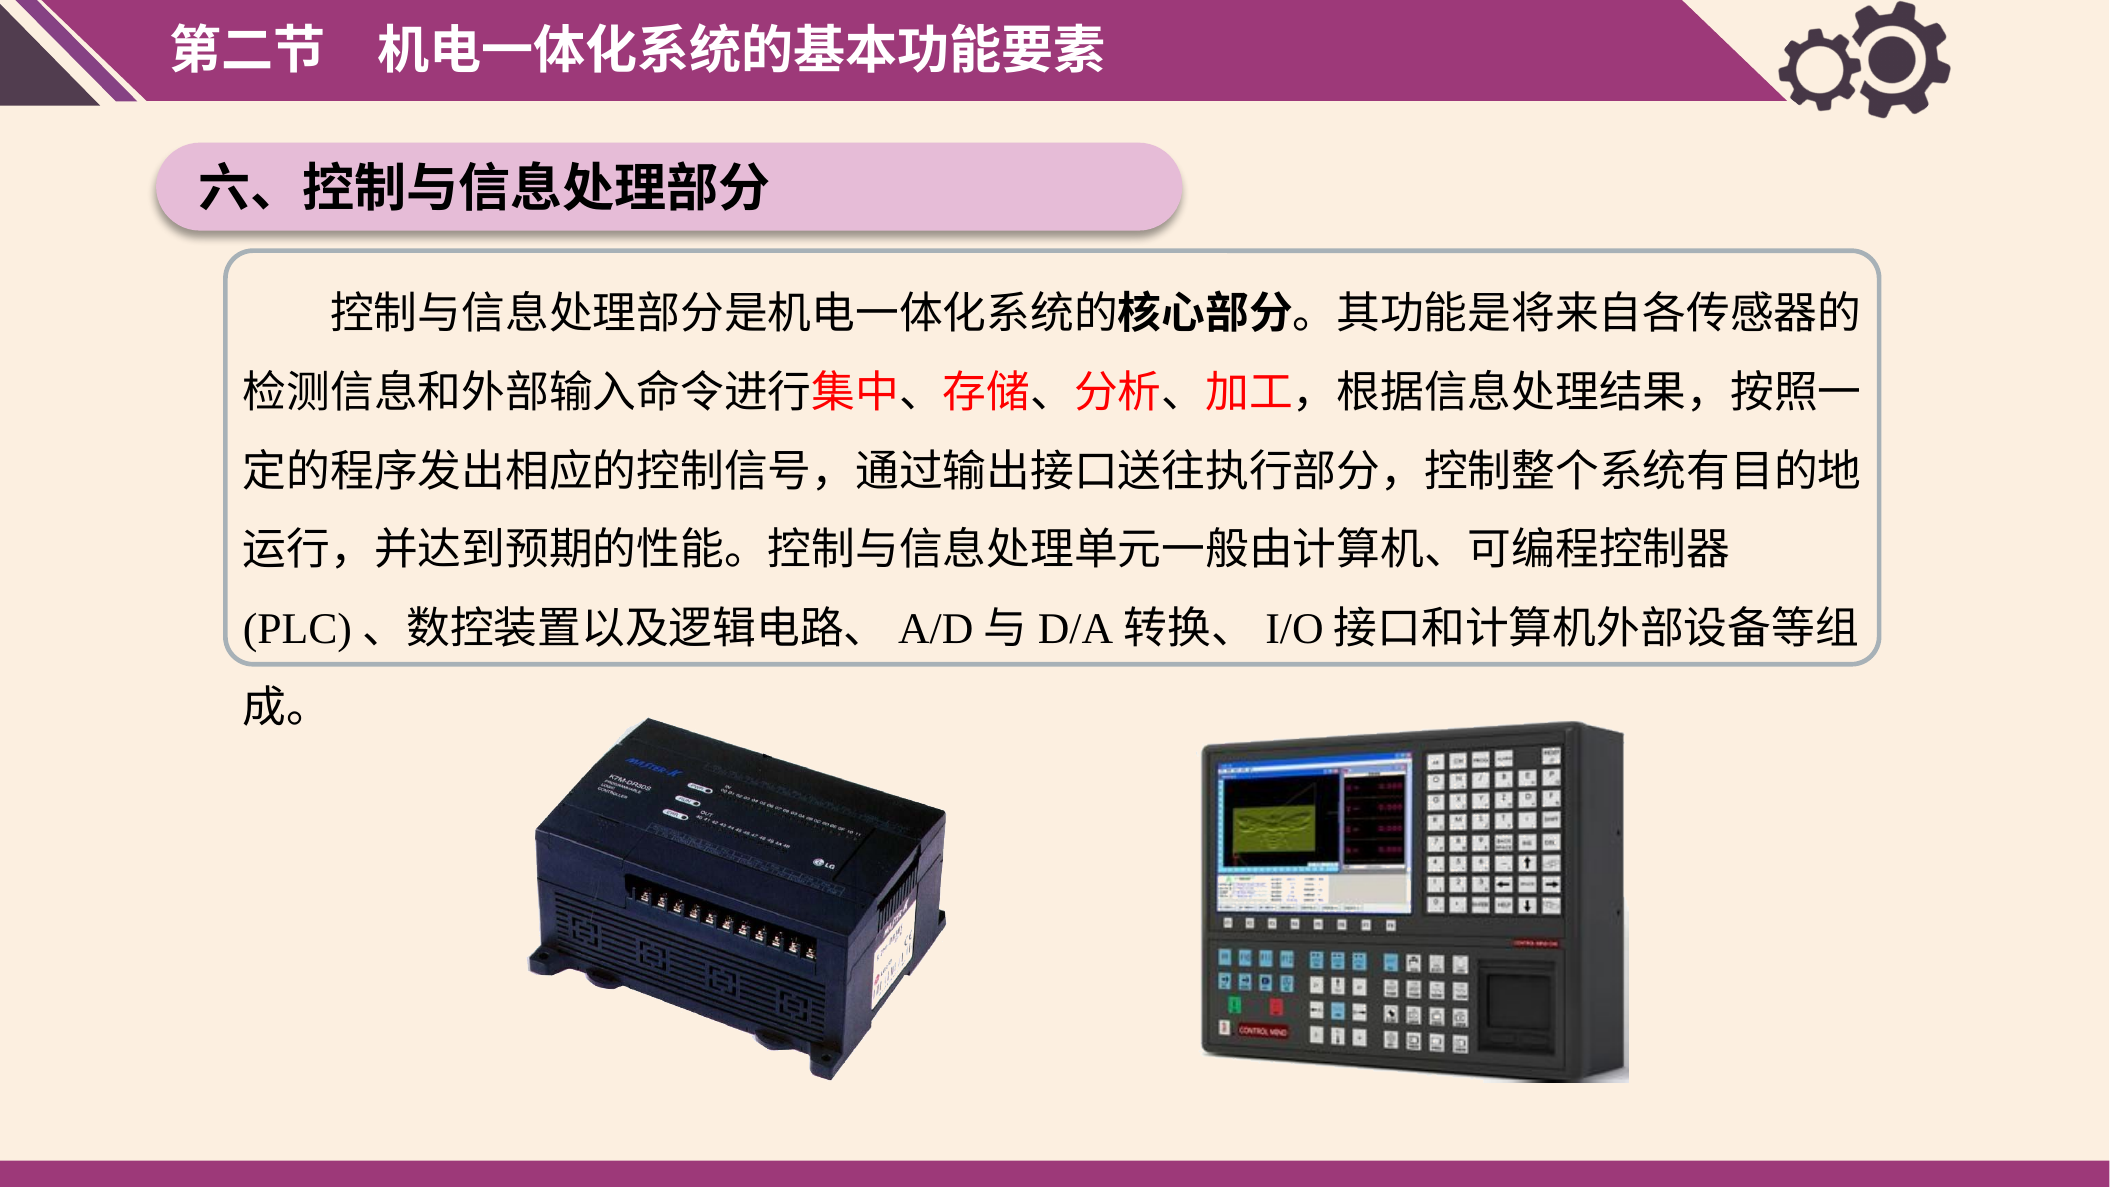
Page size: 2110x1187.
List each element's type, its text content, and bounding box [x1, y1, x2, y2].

text_box [155, 141, 1161, 232]
picture [471, 706, 967, 1087]
text_box 第二节 机电一体化系统的基本功能要素 [153, 8, 1460, 87]
text_box [0, 1160, 2110, 1187]
text_box [40, 0, 1790, 103]
text_box [224, 249, 1881, 666]
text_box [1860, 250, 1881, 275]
text_box 控制与信息处理部分是机电一体化系统的核心部分。其功能是将来自各传感器的检测信息和外部输入命令进行集中、存储、分析、加工，根据信息处理结果，按照一定的程序发出相应的控制信号，通过输出接口送往执行部分，控制整个系统有目的地运行，并达到预期的性能。控制与信息处理单元一般由计算机、可编程控制器(PLC)、数控装置以及逻辑电路、A/D与D/A转换、I/O接口和计算机外部设备等组成。 [227, 640, 1881, 739]
picture [1196, 718, 1629, 1083]
text_box [13, 0, 140, 103]
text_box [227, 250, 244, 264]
text_box [0, 2, 103, 107]
picture [1793, 0, 1942, 139]
text_box 六、控制与信息处理部分 [183, 146, 1255, 226]
